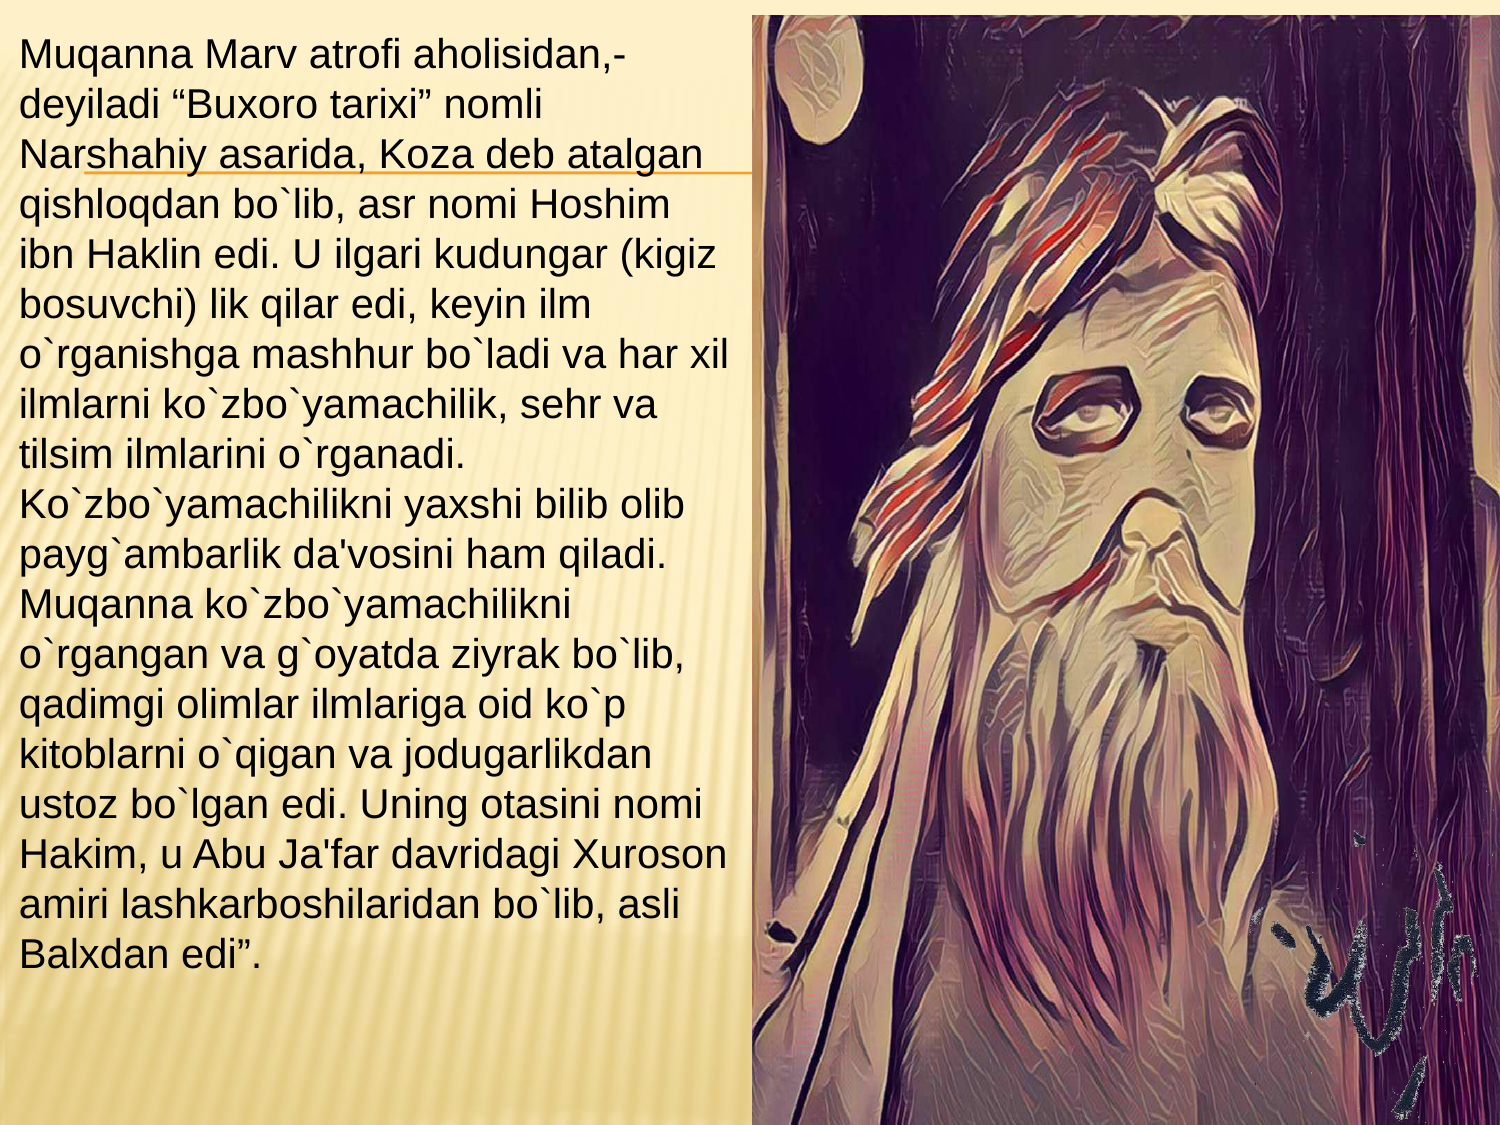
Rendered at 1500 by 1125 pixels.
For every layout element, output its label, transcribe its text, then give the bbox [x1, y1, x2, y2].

text_box Muqanna Marv atrofi aholisidan,-deyiladi “Buxoro tarixi” nomli Narshahiy asarida, Koza deb atalgan qishloqdan bo`lib, asr nomi Hoshim ibn Haklin edi. U ilgari kudungar (kigiz bosuvchi) lik qilar edi, keyin ilm o`rganishga mashhur bo`ladi va har xil ilmlarni ko`zbo`yamachilik, sehr va tilsim ilmlarini o`rganadi. Ko`zbo`yamachilikni yaxshi bilib olib payg`ambarlik da'vosini ham qiladi. Muqanna ko`zbo`yamachilikni o`rgangan va g`oyatda ziyrak bo`lib, qadimgi olimlar ilmlariga oid ko`p kitoblarni o`qigan va jodugarlikdan ustoz bо`lgan edi. Uning otasini nomi Hakim, u Abu Ja'far davridagi Xuroson amiri lashkarboshilaridan bo`lib, asli Balxdan edi”. [3, 19, 746, 985]
picture [0, 0, 1500, 1125]
